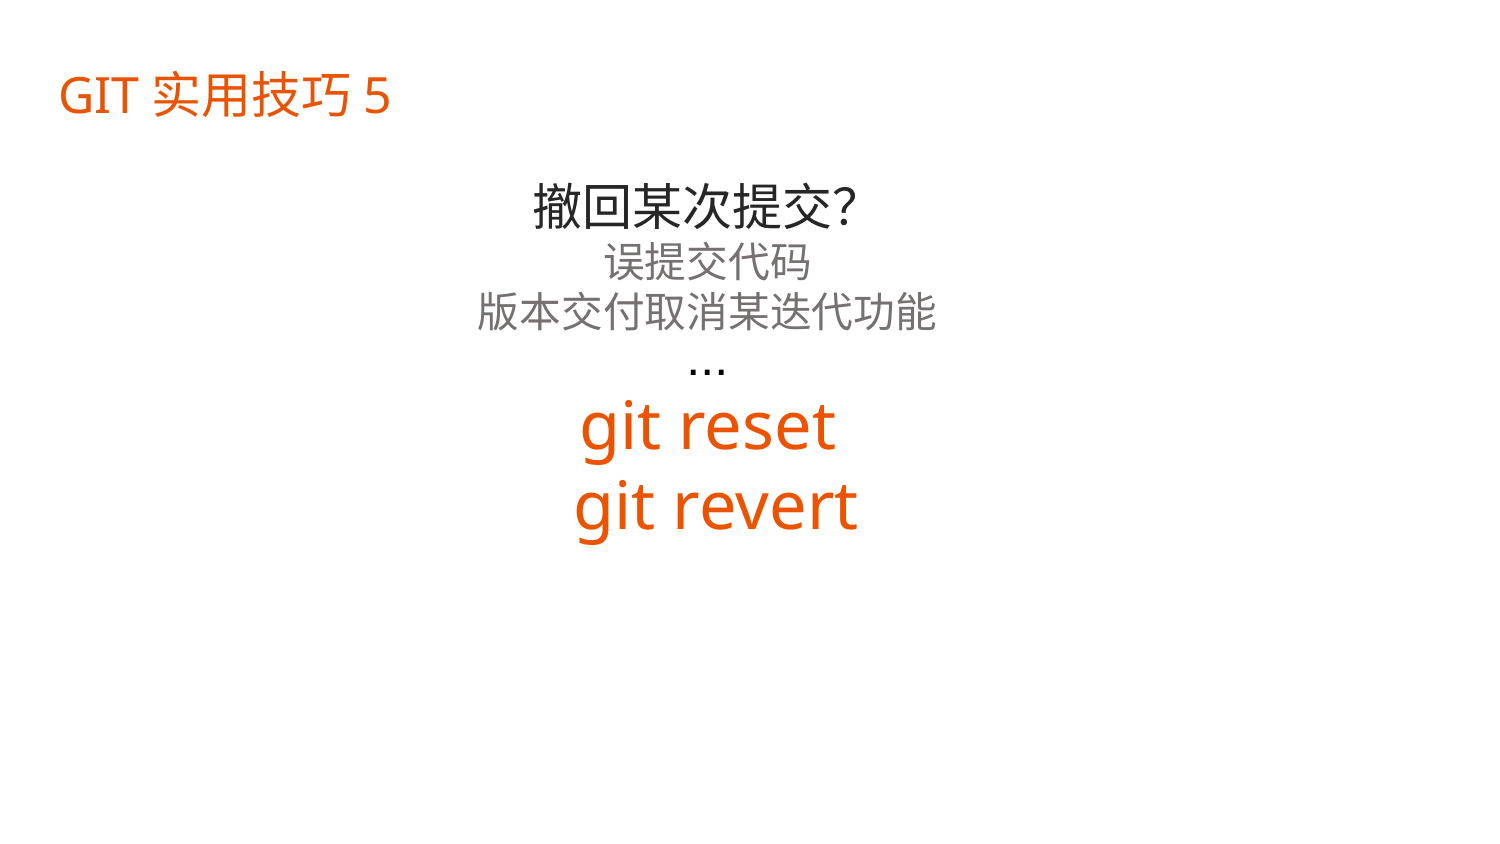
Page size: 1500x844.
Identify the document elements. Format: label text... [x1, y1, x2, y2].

text_box 撤回某次提交？ 误提交代码 版本交付取消某迭代功能 ... [452, 138, 963, 394]
text_box git reset git revert [559, 375, 874, 551]
text_box GIT实用技巧5 [43, 55, 407, 131]
